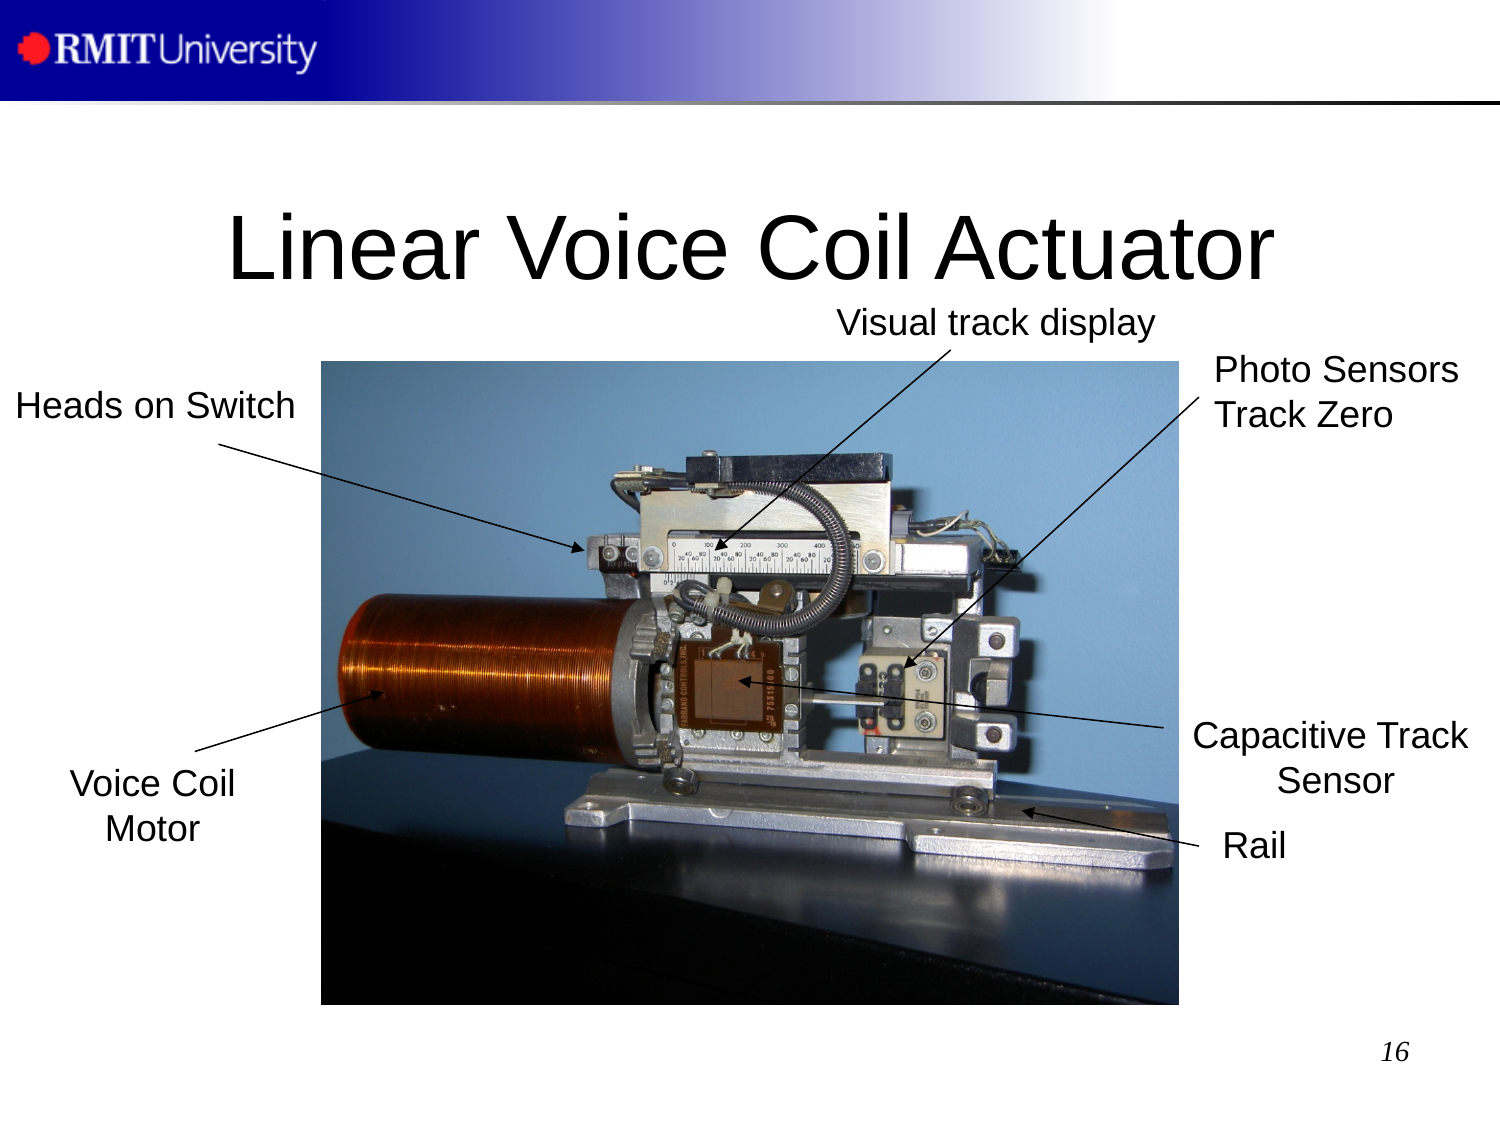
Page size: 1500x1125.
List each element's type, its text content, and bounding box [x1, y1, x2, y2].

text_box Voice Coil Motor [54, 751, 251, 857]
text_box Visual track display [821, 290, 1171, 351]
text_box Rail [1207, 813, 1302, 874]
text_box Heads on Switch [0, 373, 311, 434]
text_box Capacitive Track Sensor [1183, 704, 1495, 809]
slide_number 16 [1074, 1024, 1425, 1103]
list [320, 361, 1179, 1006]
title Linear Voice Coil Actuator [76, 148, 1427, 337]
picture [13, 7, 325, 92]
text_box Photo Sensors Track Zero [1199, 337, 1475, 443]
